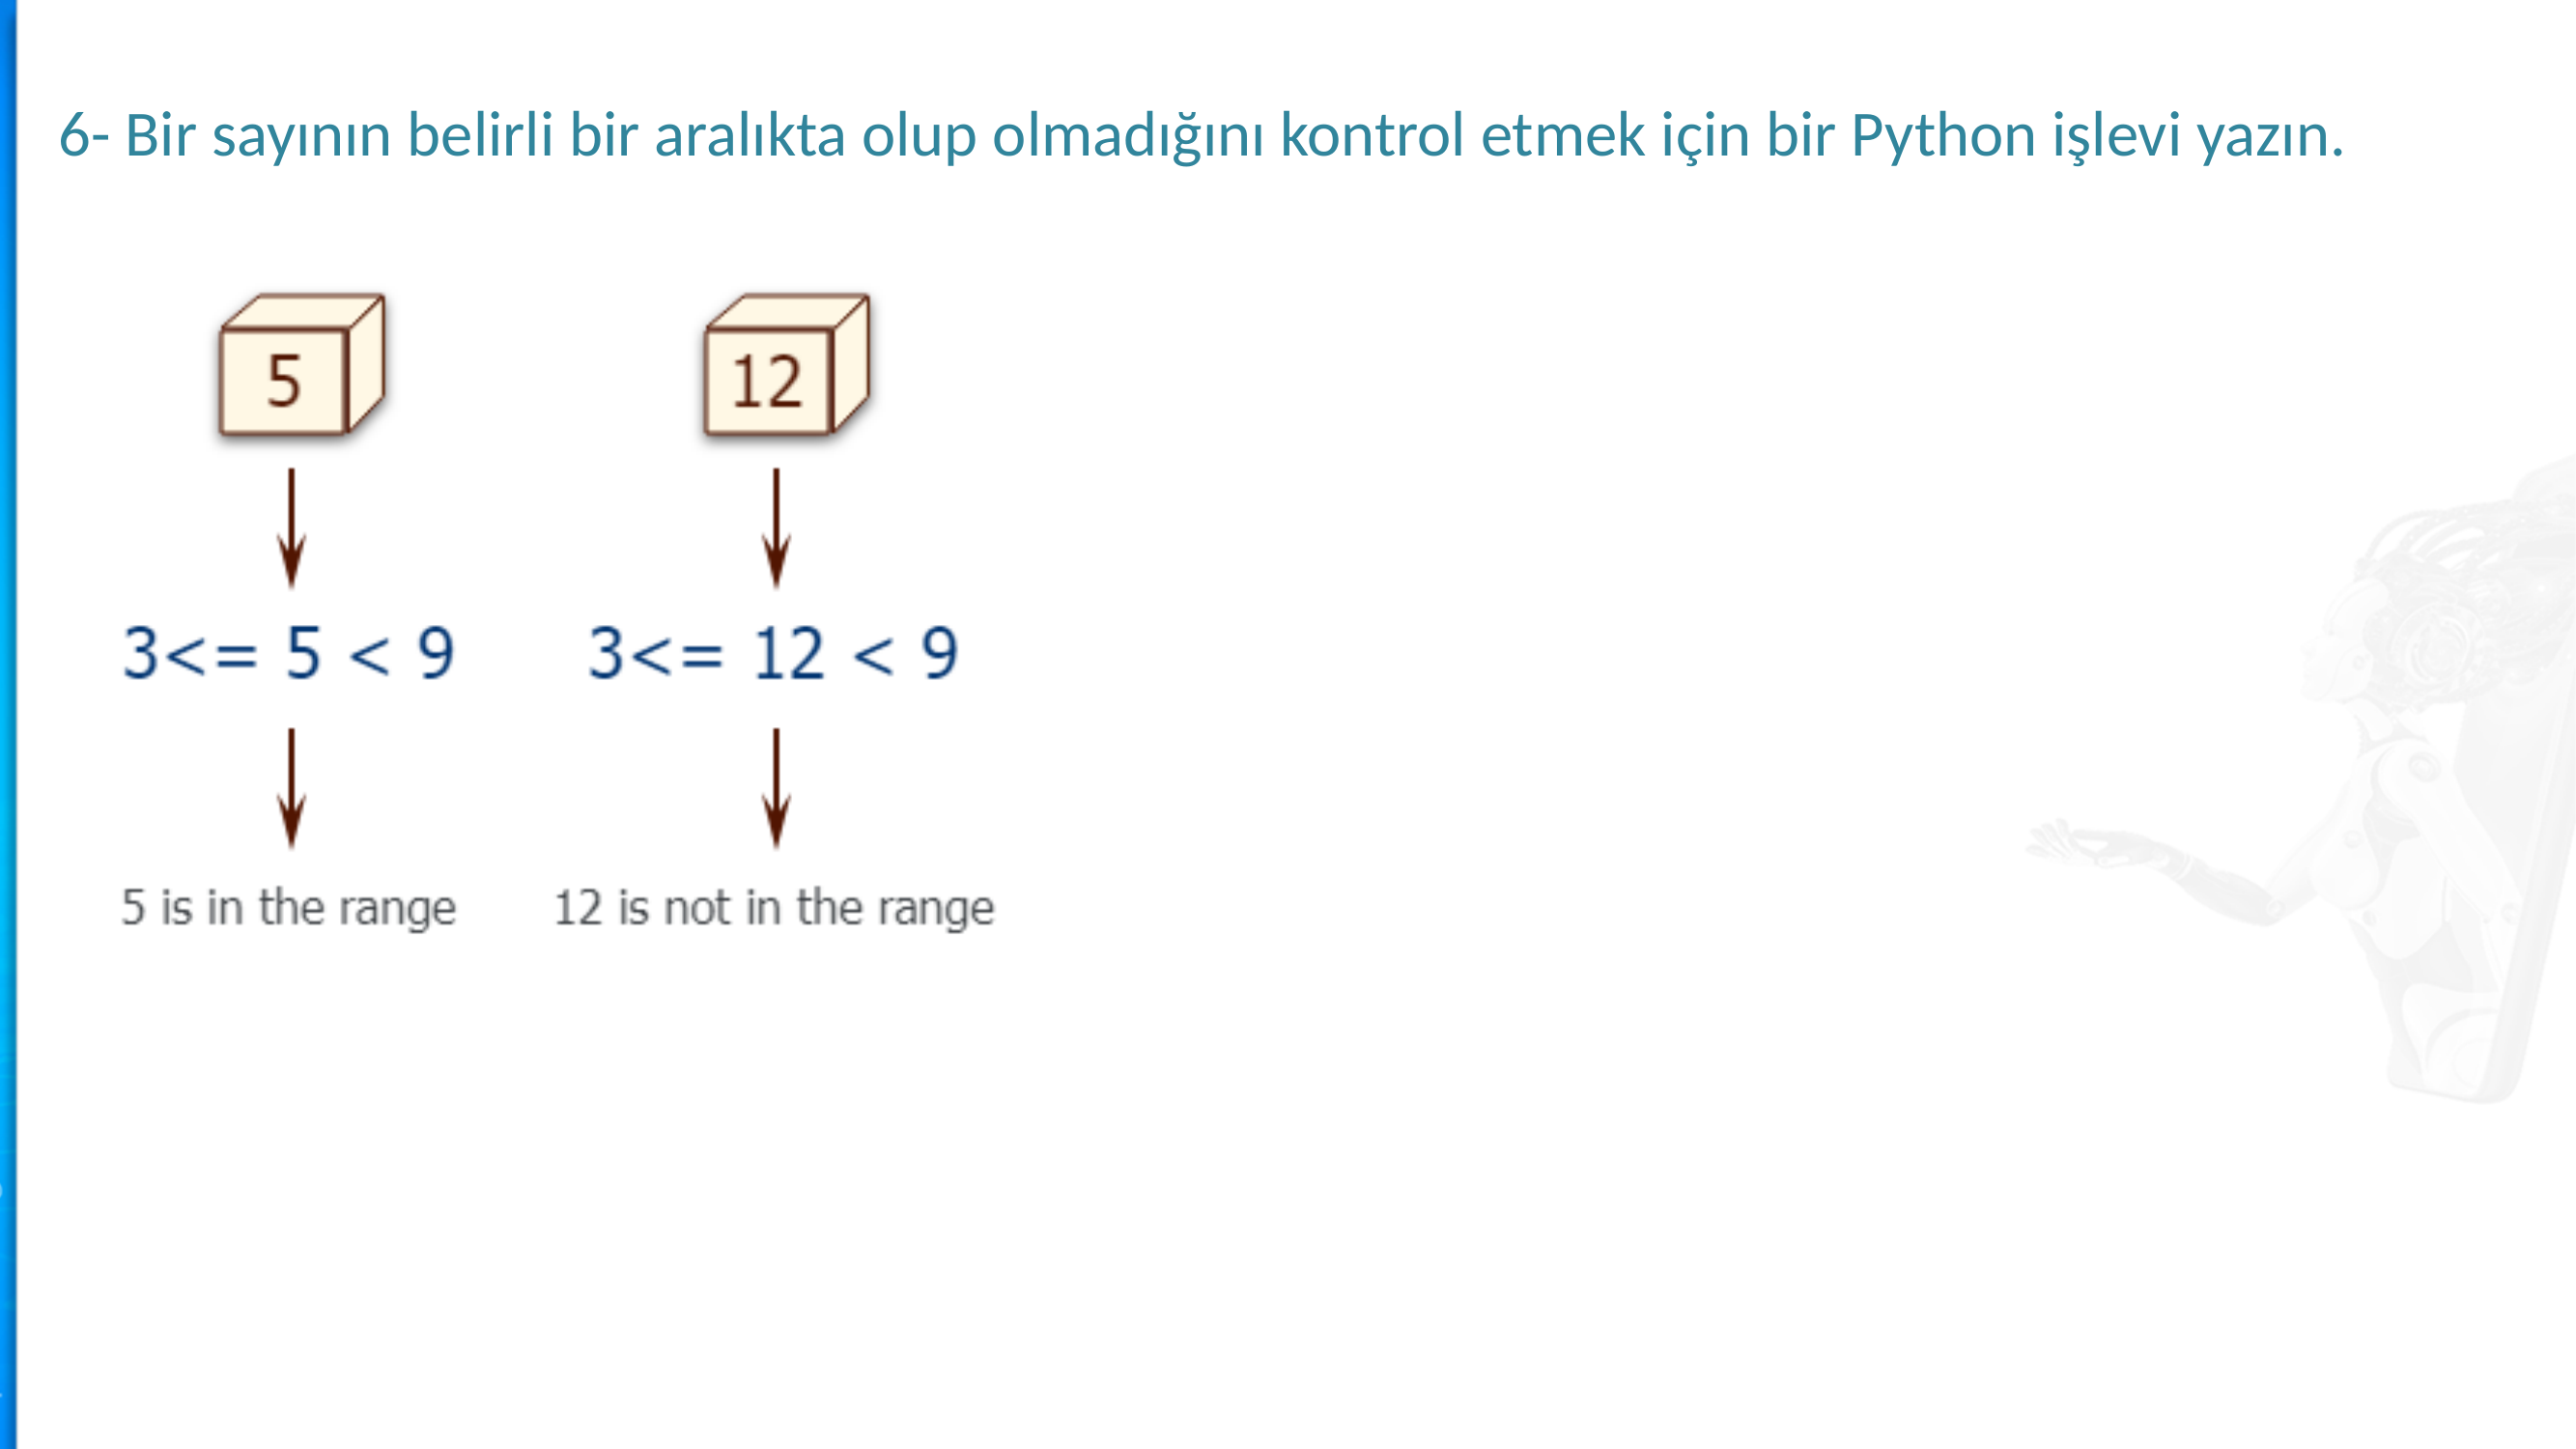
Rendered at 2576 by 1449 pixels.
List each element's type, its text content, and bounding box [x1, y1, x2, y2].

picture [0, 0, 2576, 1449]
picture [0, 1186, 4, 1196]
text_box 6- Bir sayının belirli bir aralıkta olup olmadığını kontrol etmek için bir Python işlevi yazın. [43, 84, 2507, 177]
